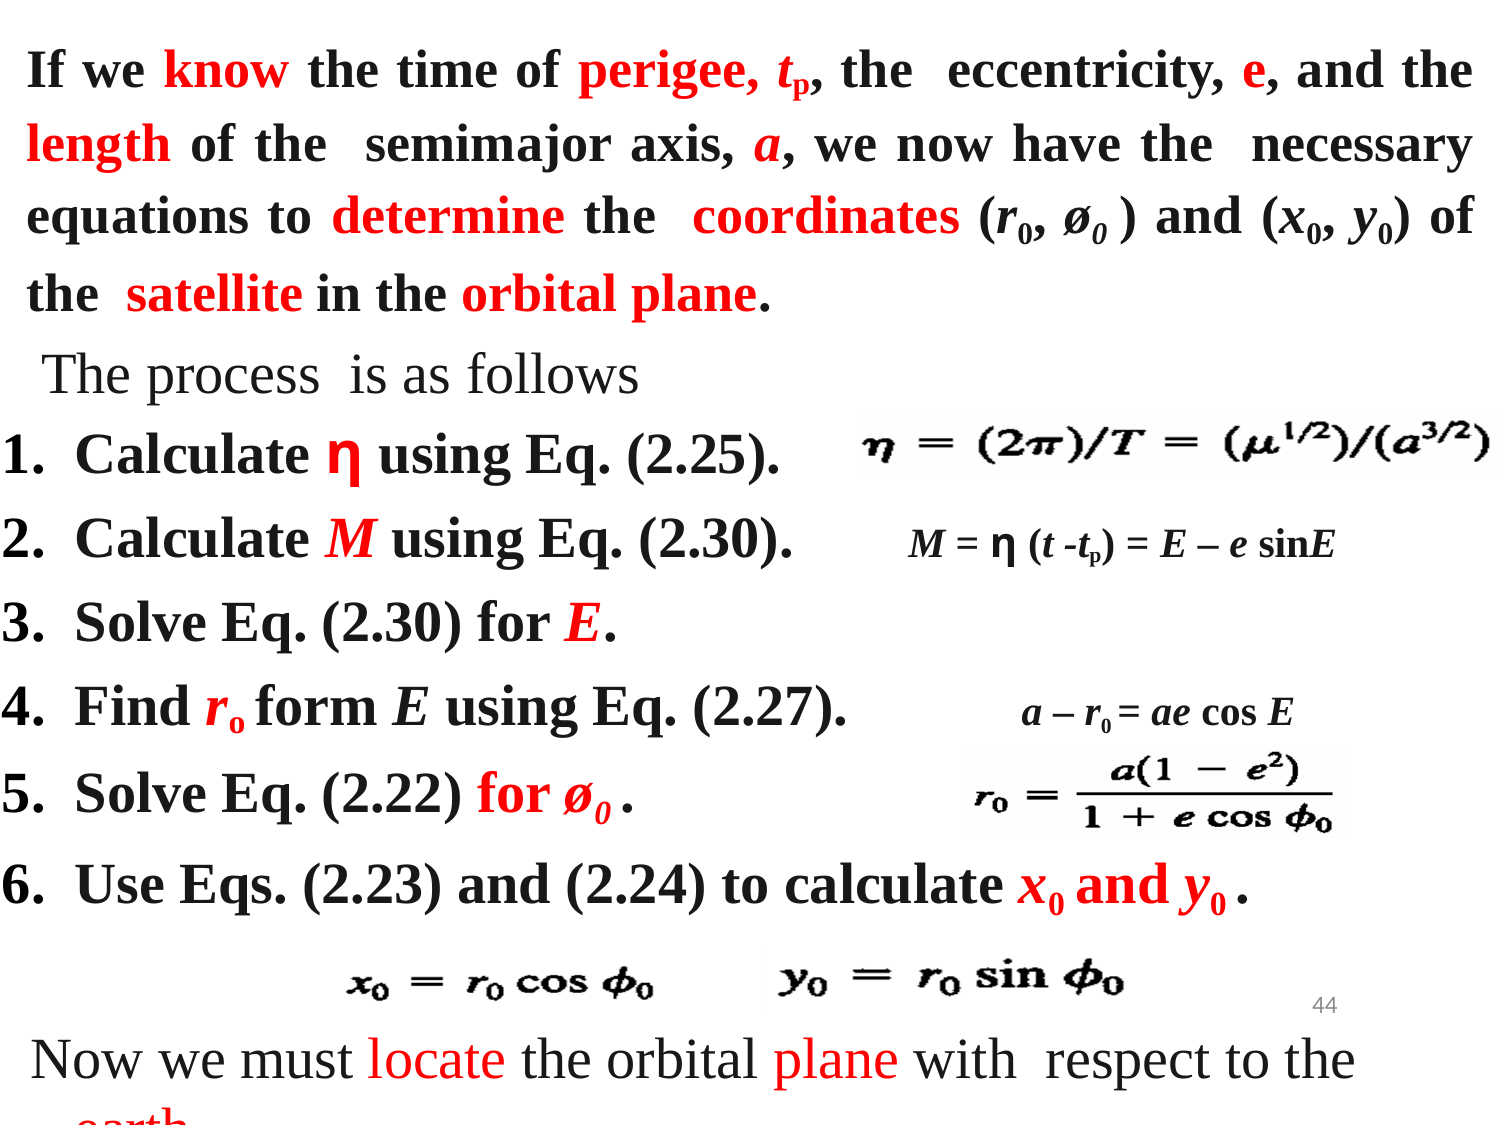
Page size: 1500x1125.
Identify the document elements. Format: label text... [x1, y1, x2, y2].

text_box Calculate η using Eq. (2.25). Calculate M using Eq. (2.30). M = η (t -tp) = E – e sinE Solve Eq. (2.30) for E. Find ro form E using Eq. (2.27). a – r0 = ae cos E Solve Eq. (2.22) for ø0 . Use Eqs. (2.23) and (2.24) to calculate x0 and y0 . Now we must locate the orbital plane with respect to the earth. [0, 399, 1500, 1125]
text_box If we know the time of perigee, tp, the eccentricity, e, and the length of the semimajor axis, a, we now have the necessary equations to determine the coordinates (r0, ø0 ) and (x0, y0) of the satellite in the orbital plane. The process is as follows [24, 24, 1475, 399]
text_box [857, 412, 1500, 475]
text_box [762, 949, 1163, 1013]
text_box [962, 749, 1350, 838]
text_box [337, 962, 663, 1013]
